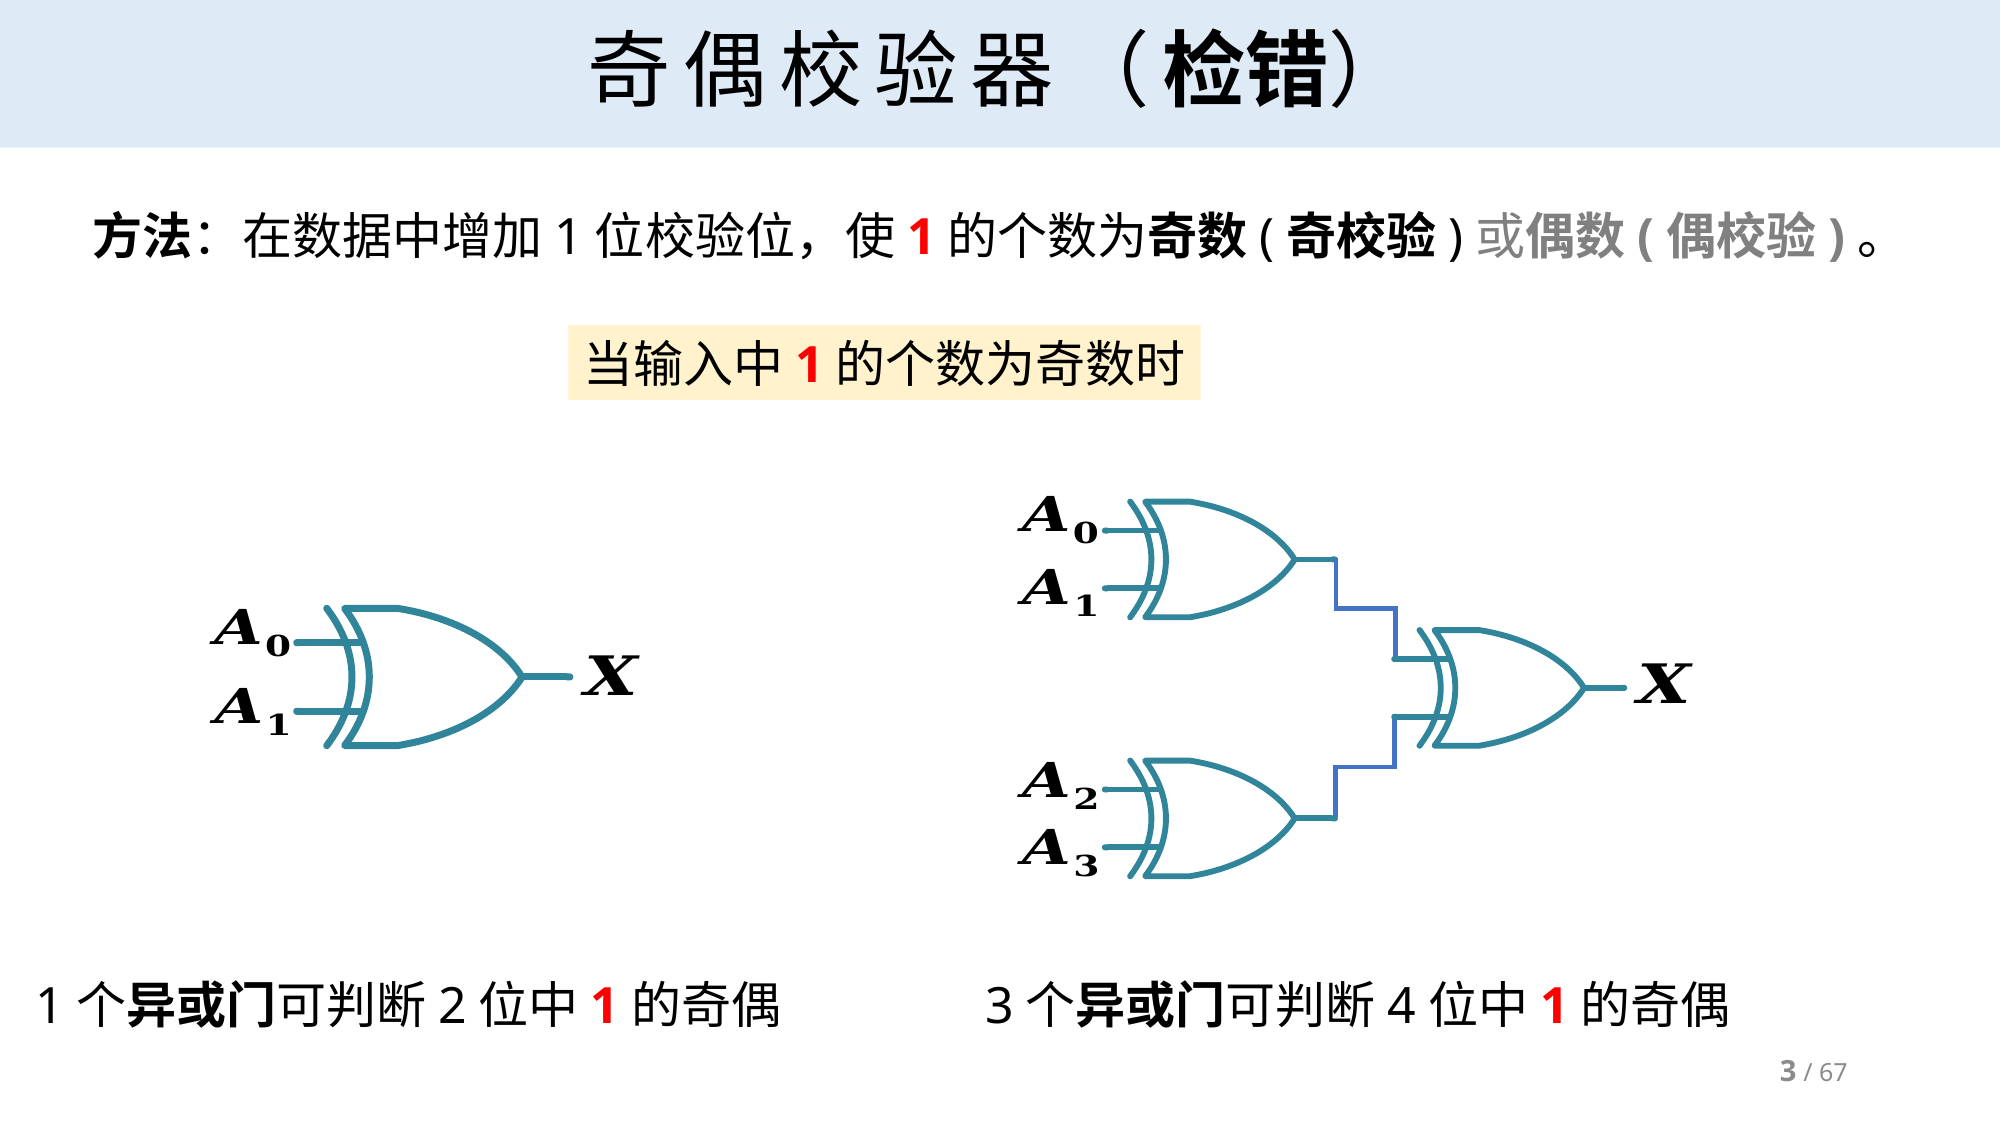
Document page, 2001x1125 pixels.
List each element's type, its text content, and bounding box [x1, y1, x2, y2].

picture [1387, 623, 1630, 751]
title 奇偶校验器（检错） [0, 0, 2000, 148]
picture [1097, 494, 1340, 623]
text_box 方法：在数据中增加1位校验位，使1的个数为奇数(奇校验)或偶数(偶校验)。 [0, 166, 2000, 272]
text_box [1335, 716, 1395, 818]
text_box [1336, 558, 1396, 659]
text_box 1个异或门可判断2位中1的奇偶 [20, 965, 796, 1041]
slide_number 3 / 67 [1412, 1042, 1863, 1103]
picture [1097, 753, 1340, 882]
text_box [206, 600, 643, 752]
text_box 3个异或门可判断4位中1的奇偶 [970, 965, 1746, 1041]
